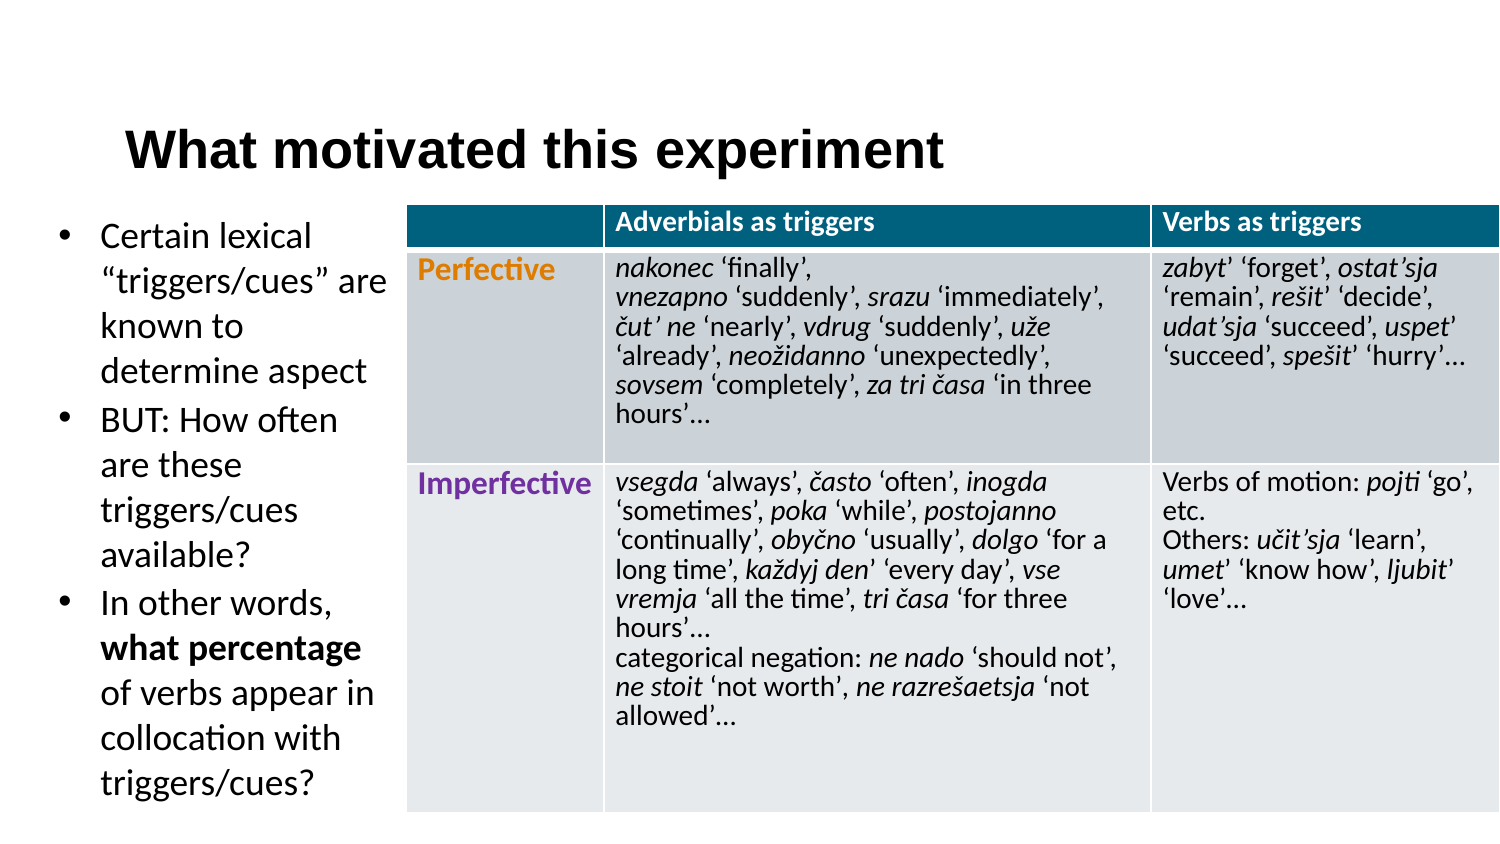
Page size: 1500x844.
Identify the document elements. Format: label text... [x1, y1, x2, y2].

table_header Verbs as triggers [1152, 205, 1499, 247]
table_header [407, 205, 603, 247]
table_cell vsegda ‘always’, často ‘often’, inogda ‘sometimes’, poka ‘while’, postojanno ‘continually’, obyčno ‘usually’, dolgo ‘for a long time’, každyj den’ ‘every day’, vse vremja ‘all the time’, tri časa ‘for three hours’… categorical negation: ne nado ‘should not’, ne stoit ‘not worth’, ne razrešaetsja ‘not allowed’… [605, 465, 1150, 812]
table_cell zabyt’ ‘forget’, ostat’sja ‘remain’, rešit’ ‘decide’, udat’sja ‘succeed’, uspet’ ‘succeed’, spešit’ ‘hurry’… [1152, 253, 1499, 463]
table_header Adverbials as triggers [605, 205, 1150, 247]
title What motivated this experiment [109, 36, 1403, 187]
table_cell Verbs of motion: pojti ‘go’, etc. Others: učit’sja ‘learn’, umet’ ‘know how’, ljubit’ ‘love’… [1152, 465, 1499, 812]
table_cell Imperfective [407, 465, 603, 812]
table_cell Perfective [407, 253, 603, 463]
table_cell nakonec ‘finally’, vnezapno ‘suddenly’, srazu ‘immediately’, čut’ ne ‘nearly’, vdrug ‘suddenly’, uže ‘already’, neožidanno ‘unexpectedly’, sovsem ‘completely’, za tri časa ‘in three hours’… [605, 253, 1150, 463]
text_box Certain lexical “triggers/cues” are known to determine aspect BUT: How often are these triggers/cues available? In other words, what percentage of verbs appear in collocation with triggers/cues? [43, 204, 407, 811]
